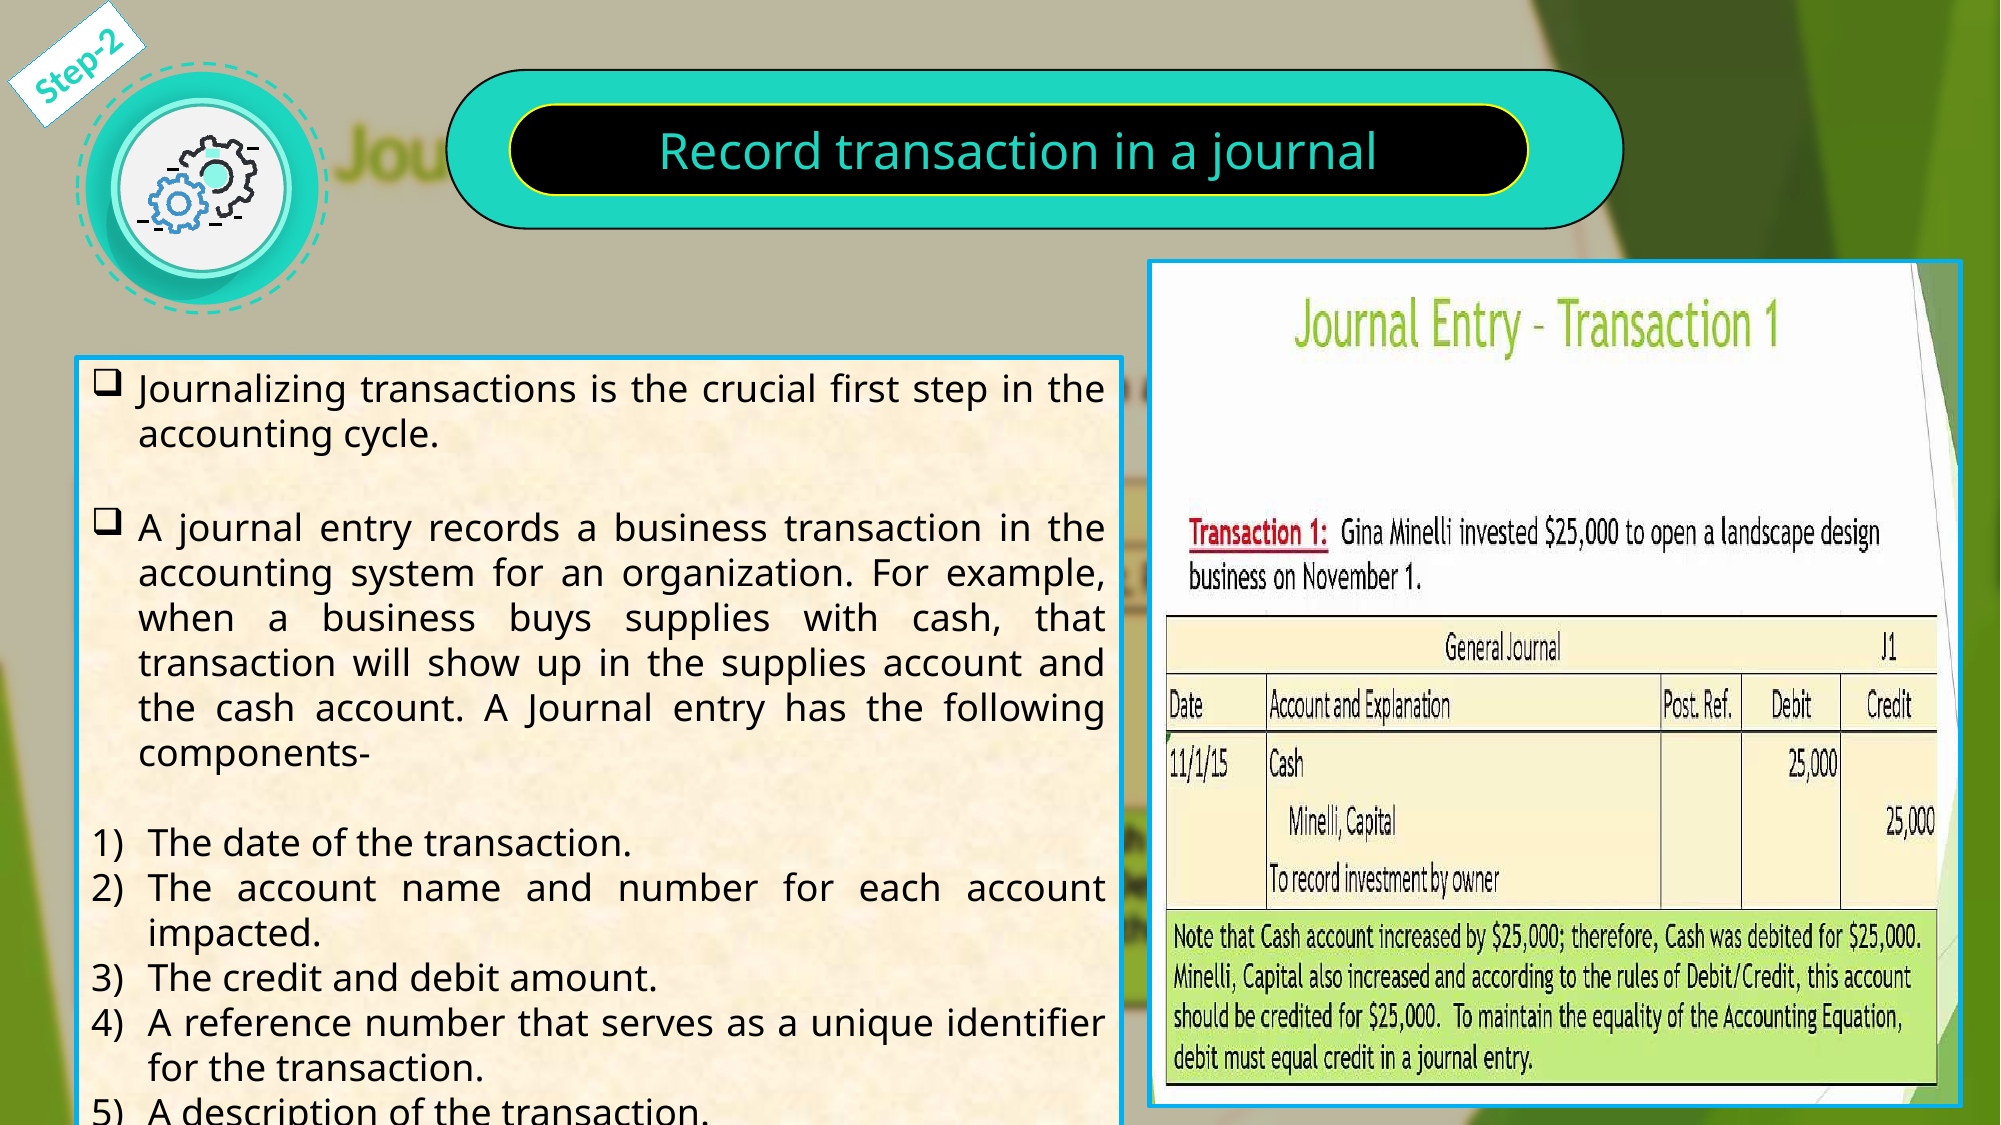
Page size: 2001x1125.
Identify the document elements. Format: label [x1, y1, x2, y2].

picture [0, 0, 2000, 1125]
picture [80, 361, 1118, 1125]
picture [11, 3, 143, 125]
text_box [77, 63, 327, 313]
